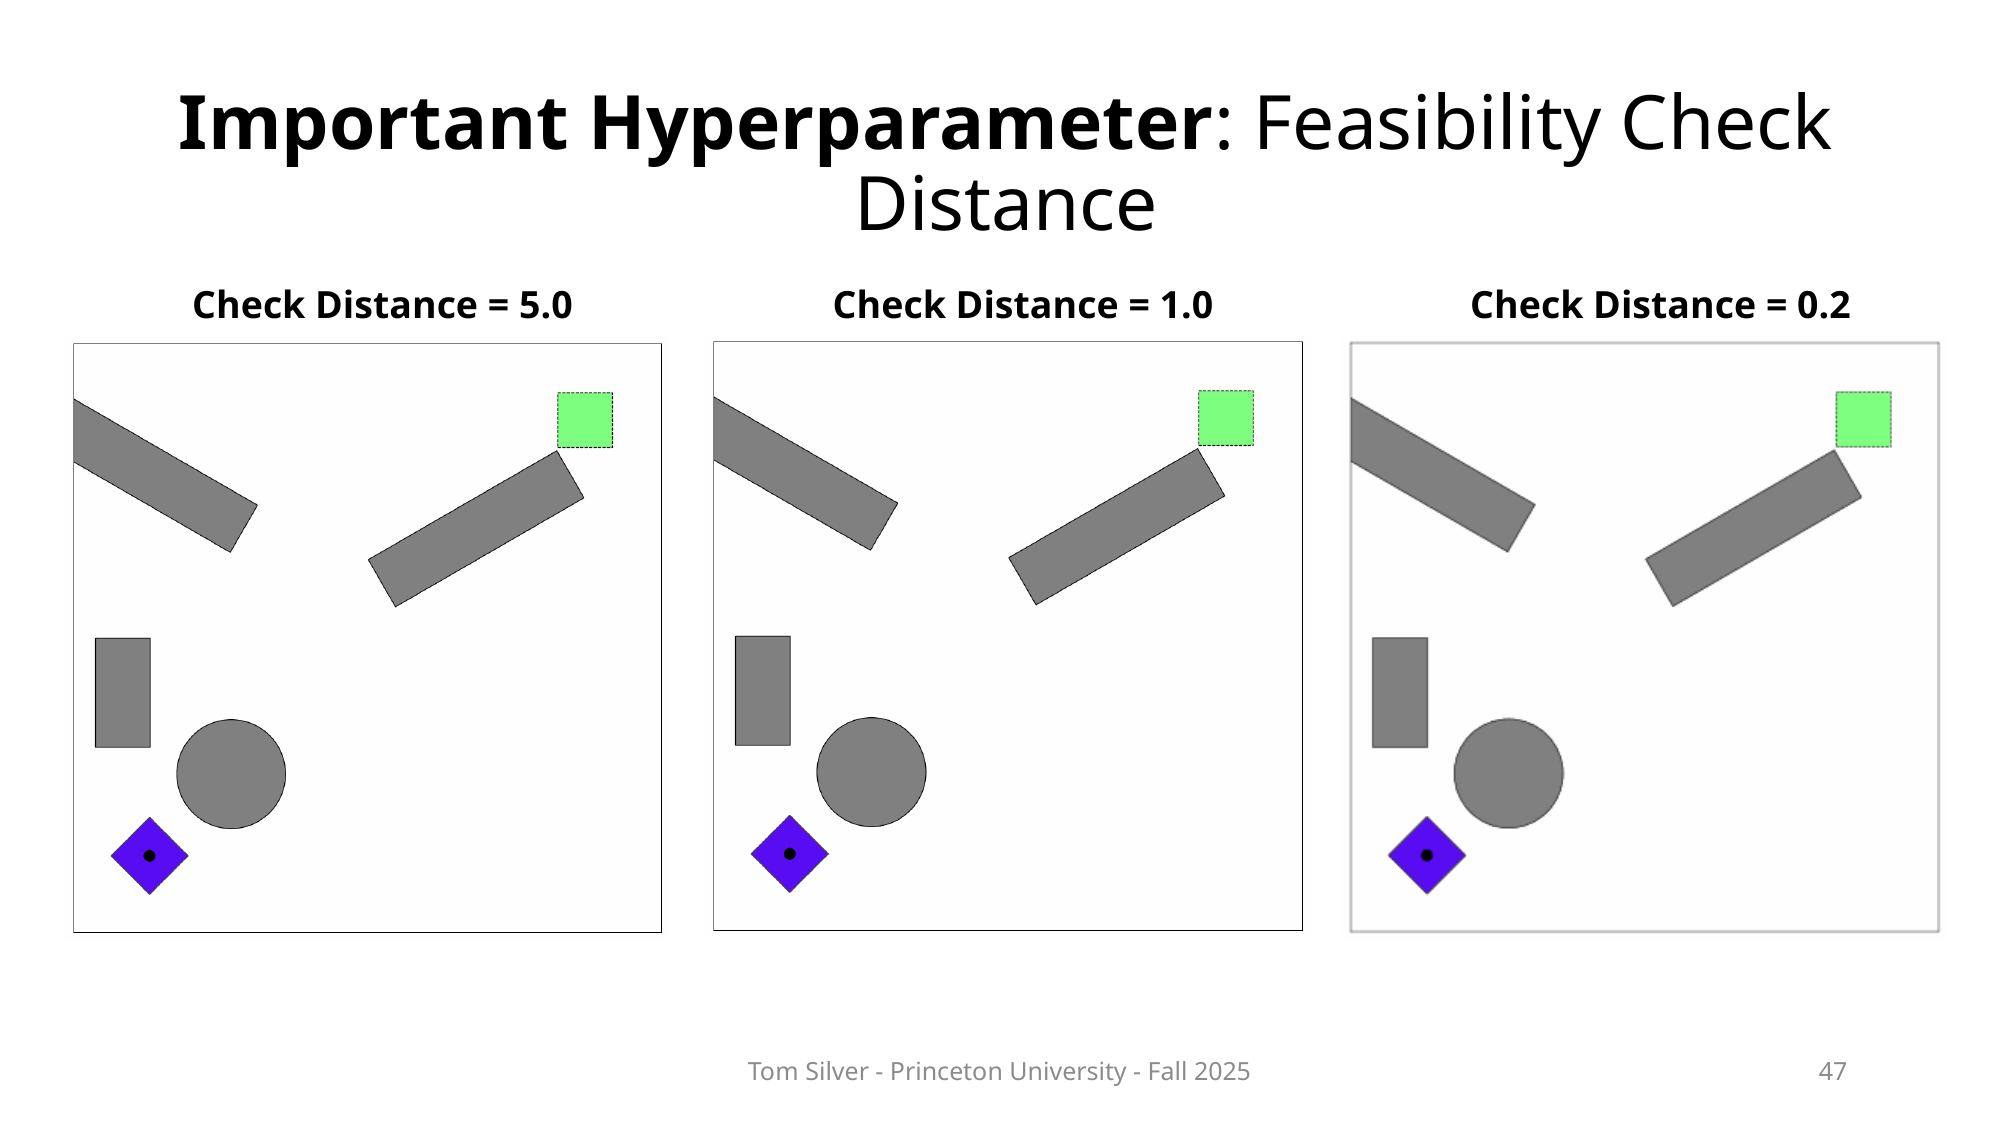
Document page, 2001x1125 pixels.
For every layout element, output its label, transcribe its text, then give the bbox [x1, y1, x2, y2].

footer Tom Silver - Princeton University - Fall 2025 [662, 1042, 1338, 1103]
text_box Check Distance = 0.2 [1455, 274, 1867, 334]
picture [1342, 334, 1949, 941]
title Important Hyperparameter: Feasibility Check Distance [64, 56, 1948, 275]
slide_number 47 [1412, 1042, 1863, 1103]
text_box Check Distance = 1.0 [817, 274, 1229, 332]
picture [64, 334, 670, 941]
picture [704, 332, 1311, 939]
text_box Check Distance = 5.0 [177, 274, 589, 334]
